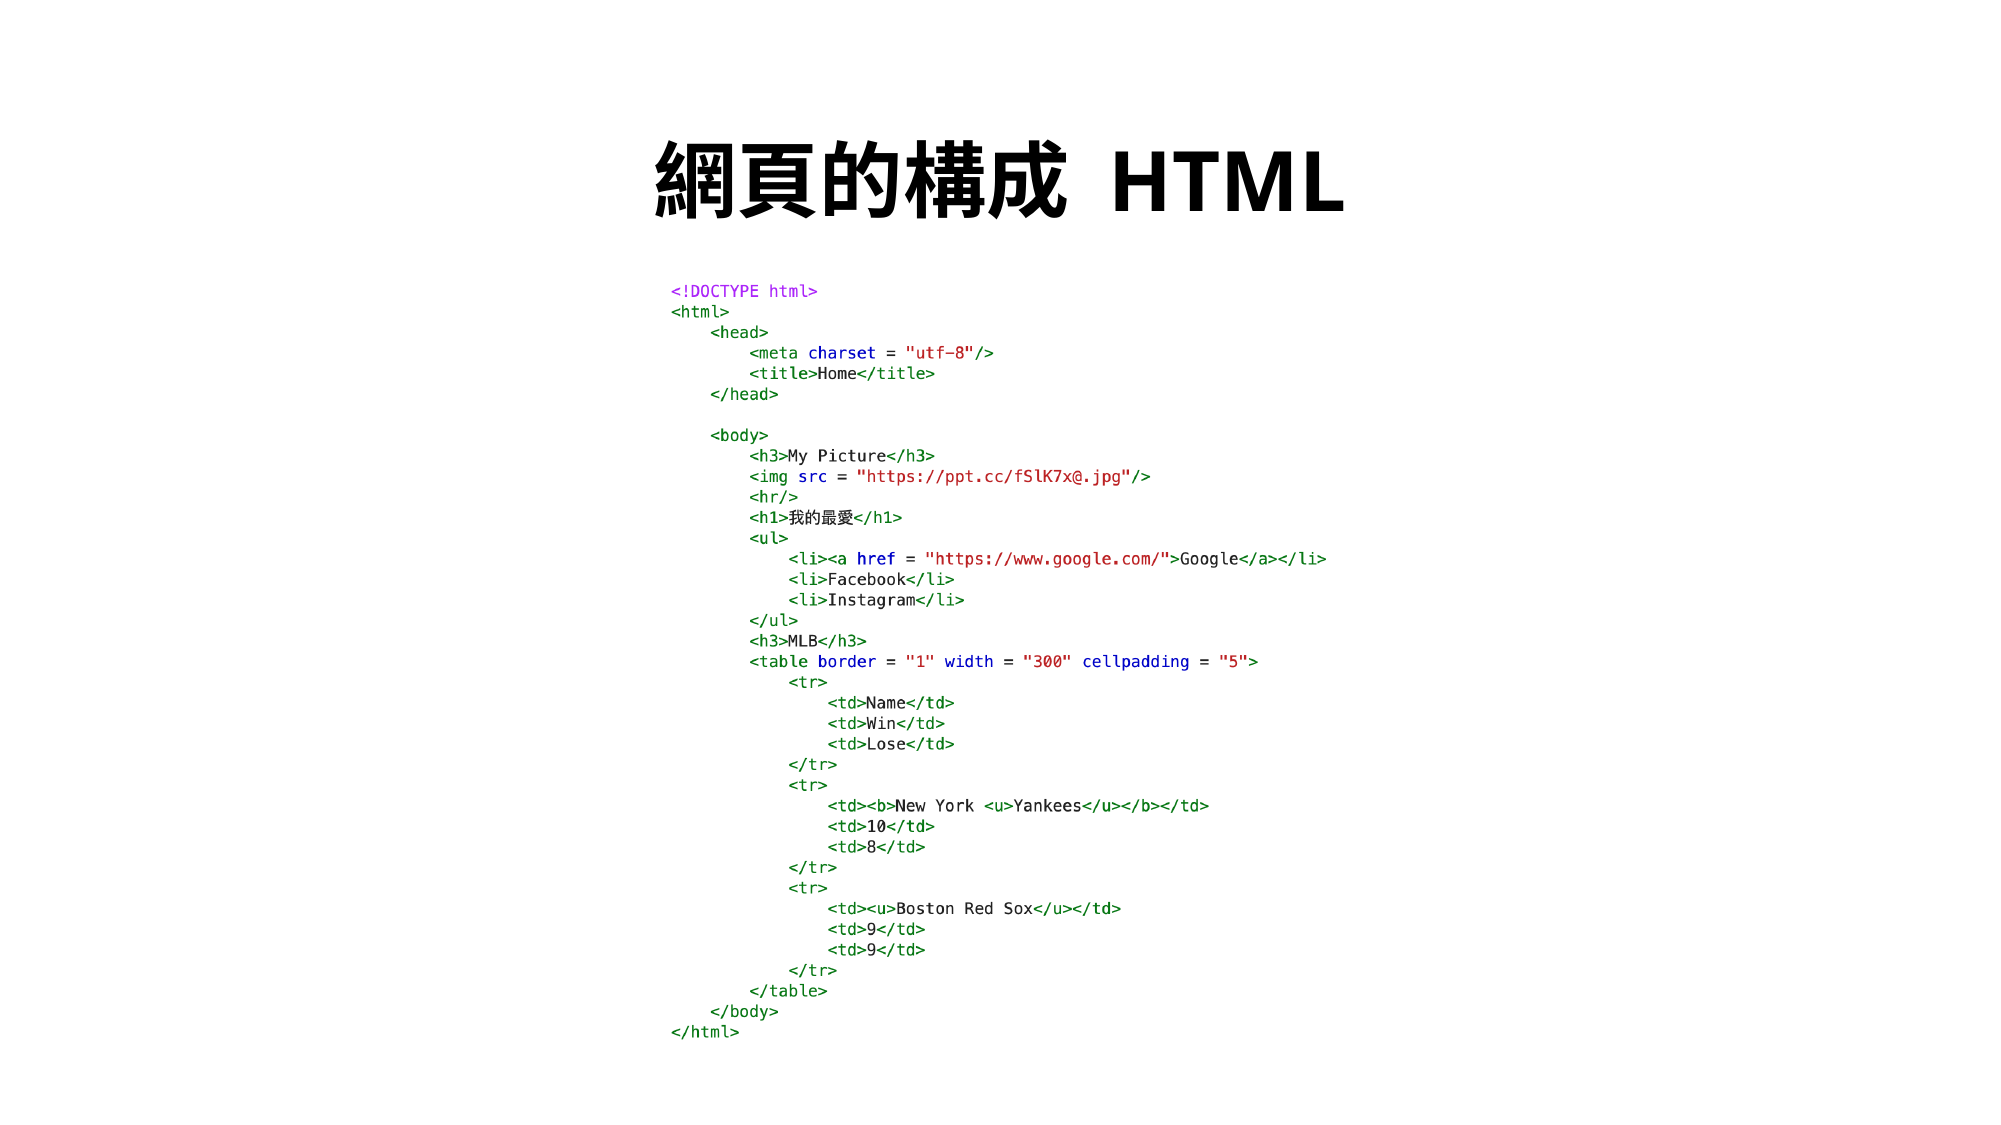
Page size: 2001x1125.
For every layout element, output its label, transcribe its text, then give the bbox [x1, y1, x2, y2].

picture [665, 282, 1335, 1045]
text_box 網頁的構成 HTML [638, 121, 1362, 236]
